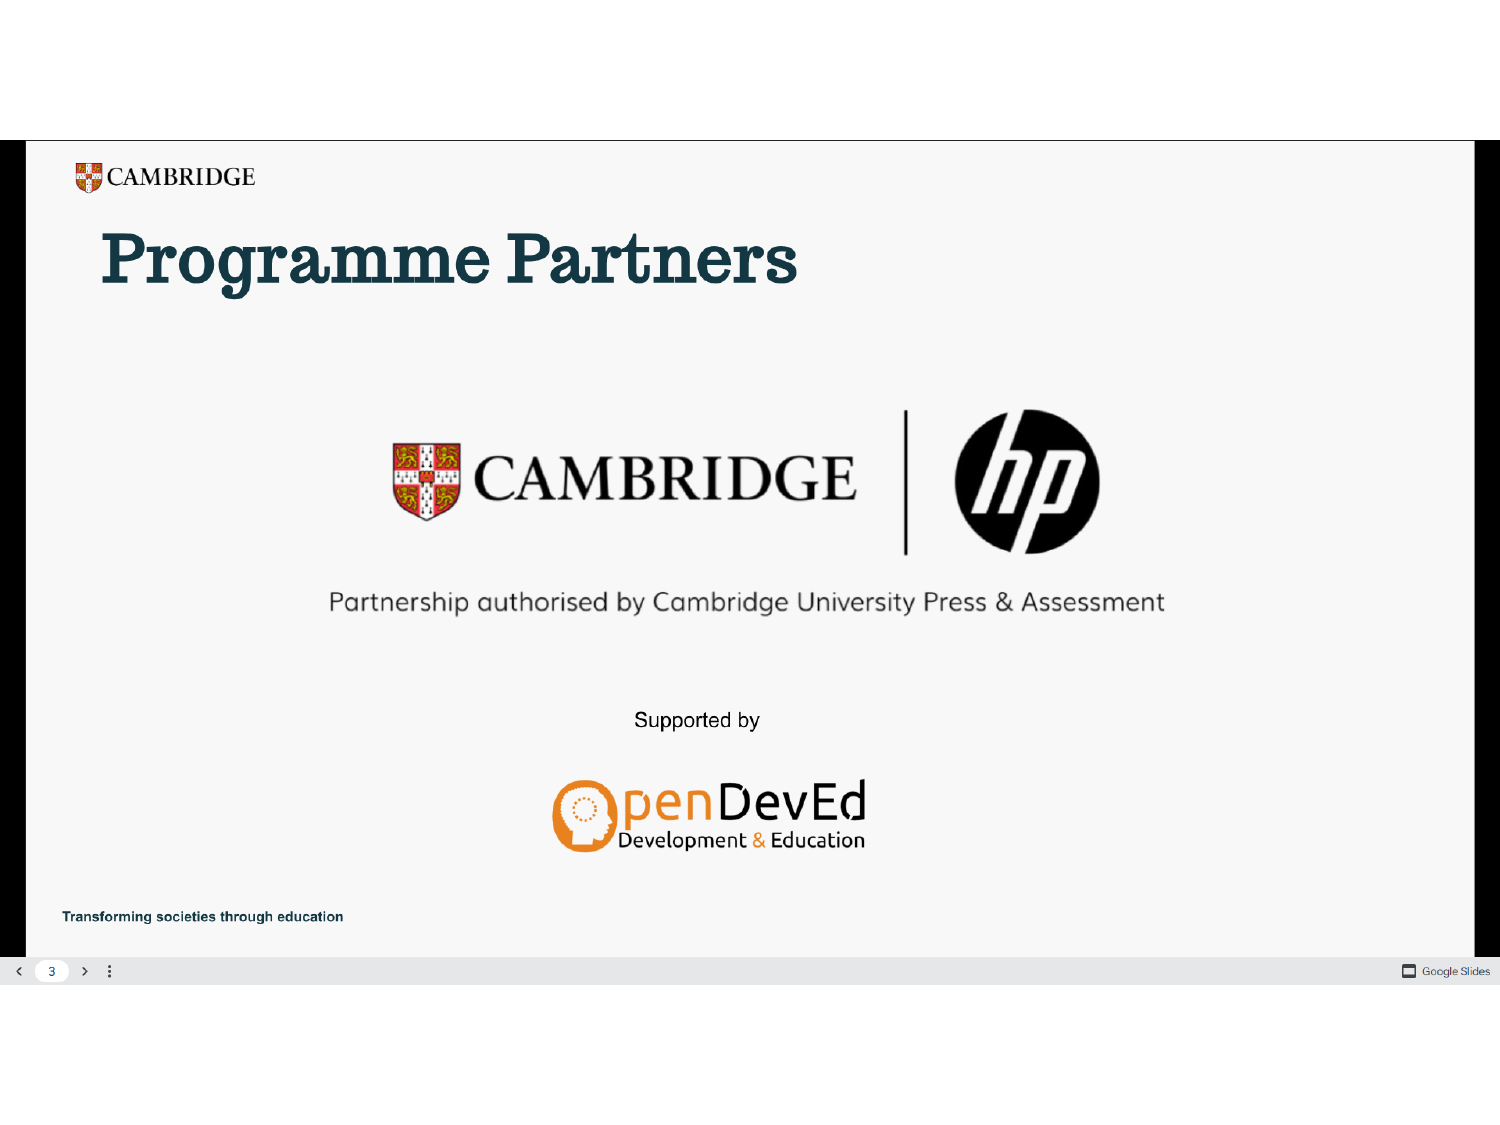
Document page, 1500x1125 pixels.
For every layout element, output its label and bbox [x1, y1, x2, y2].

picture [0, 140, 1500, 985]
